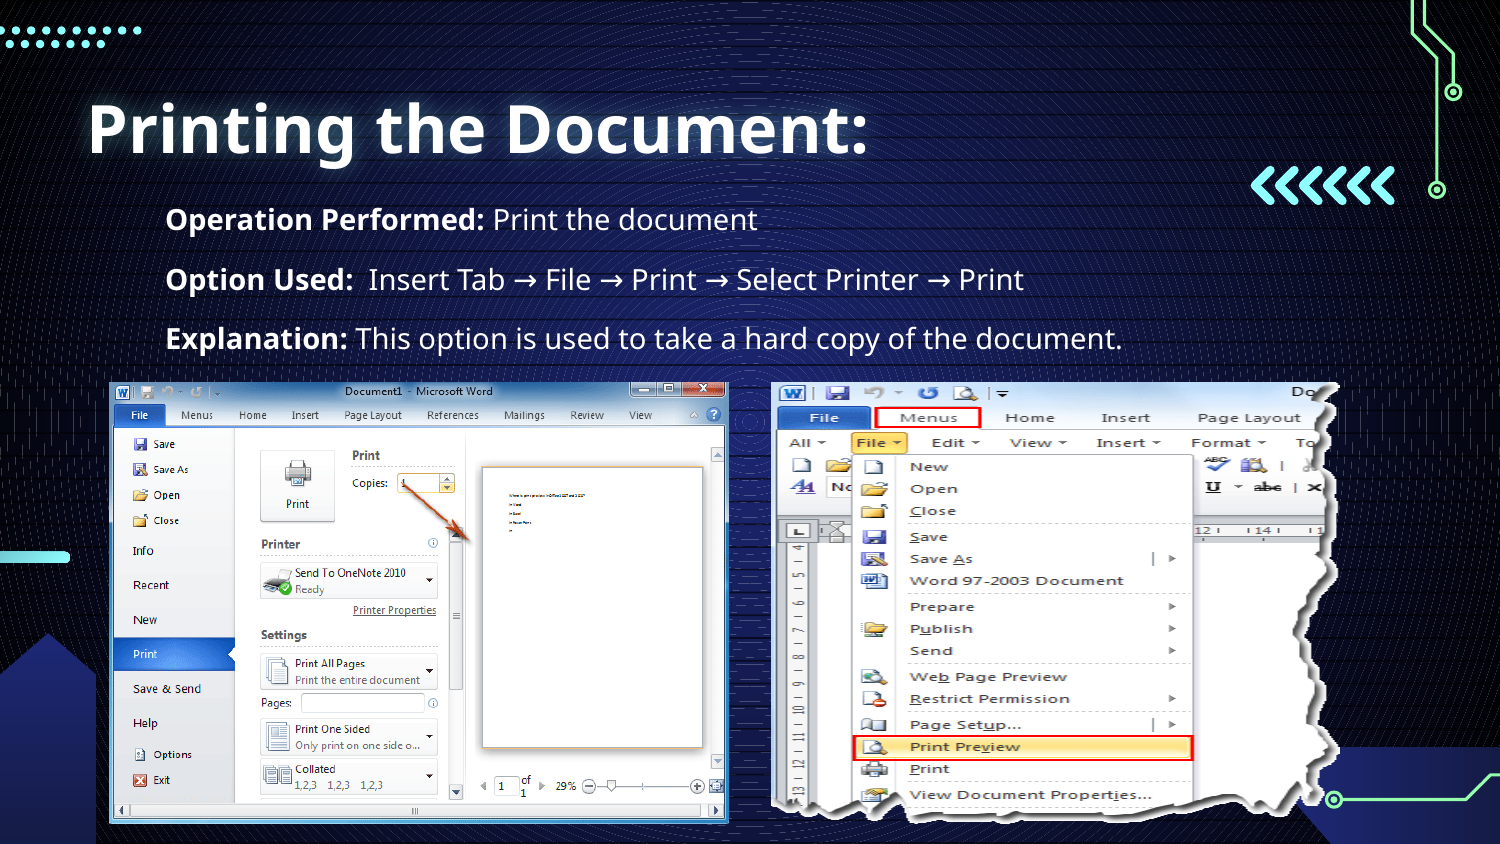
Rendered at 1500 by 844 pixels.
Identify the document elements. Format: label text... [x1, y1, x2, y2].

picture [108, 381, 729, 825]
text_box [1249, 165, 1396, 206]
title Printing the Document: [71, 48, 1117, 185]
list Operation Performed: Print the document Option Used: Insert Tab → File → Print → Select Printer → Print Explanation: This option is used to take a hard copy of the document. [0, 185, 1481, 844]
picture [771, 381, 1341, 825]
